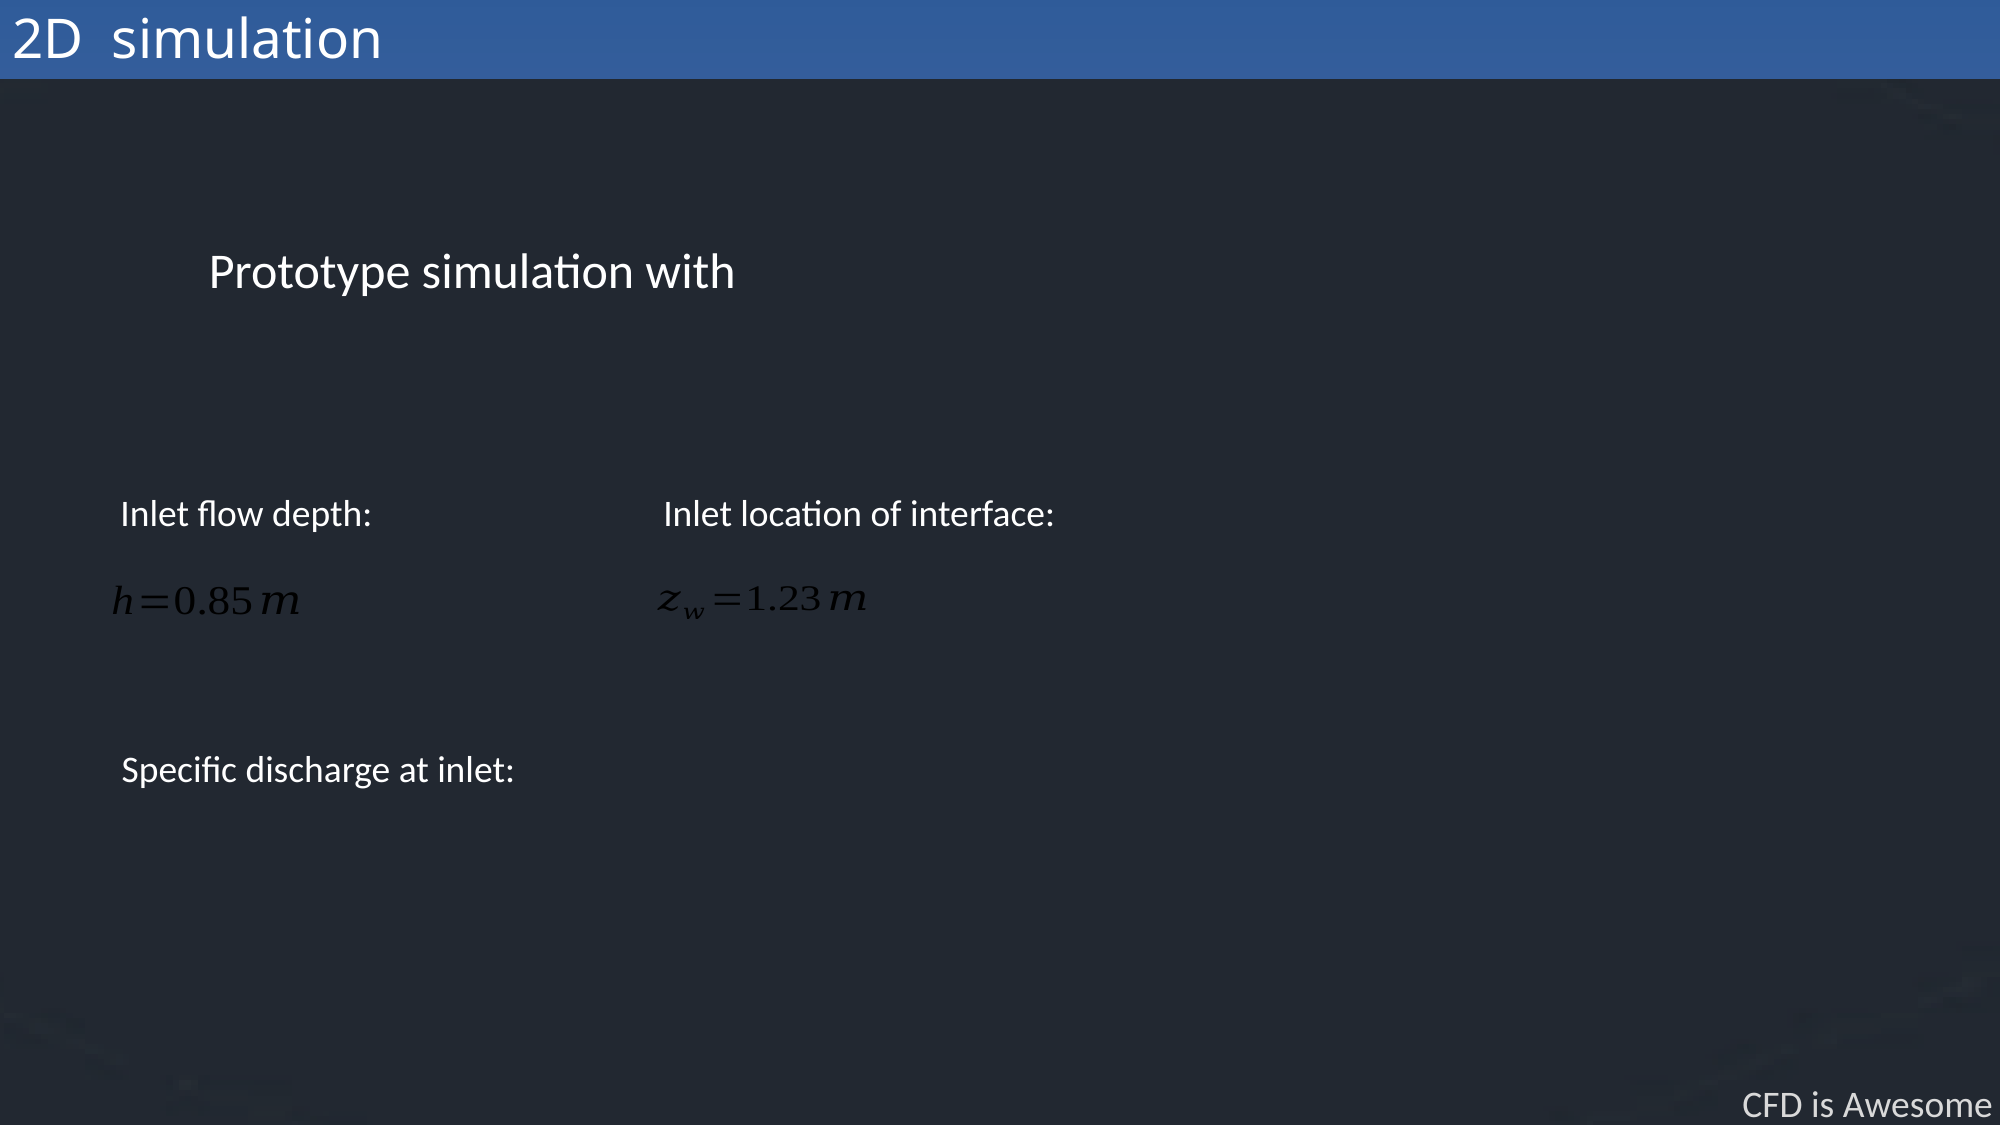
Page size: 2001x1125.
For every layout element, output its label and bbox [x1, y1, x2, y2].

picture [0, 79, 2000, 1125]
list [0, 0, 2000, 79]
